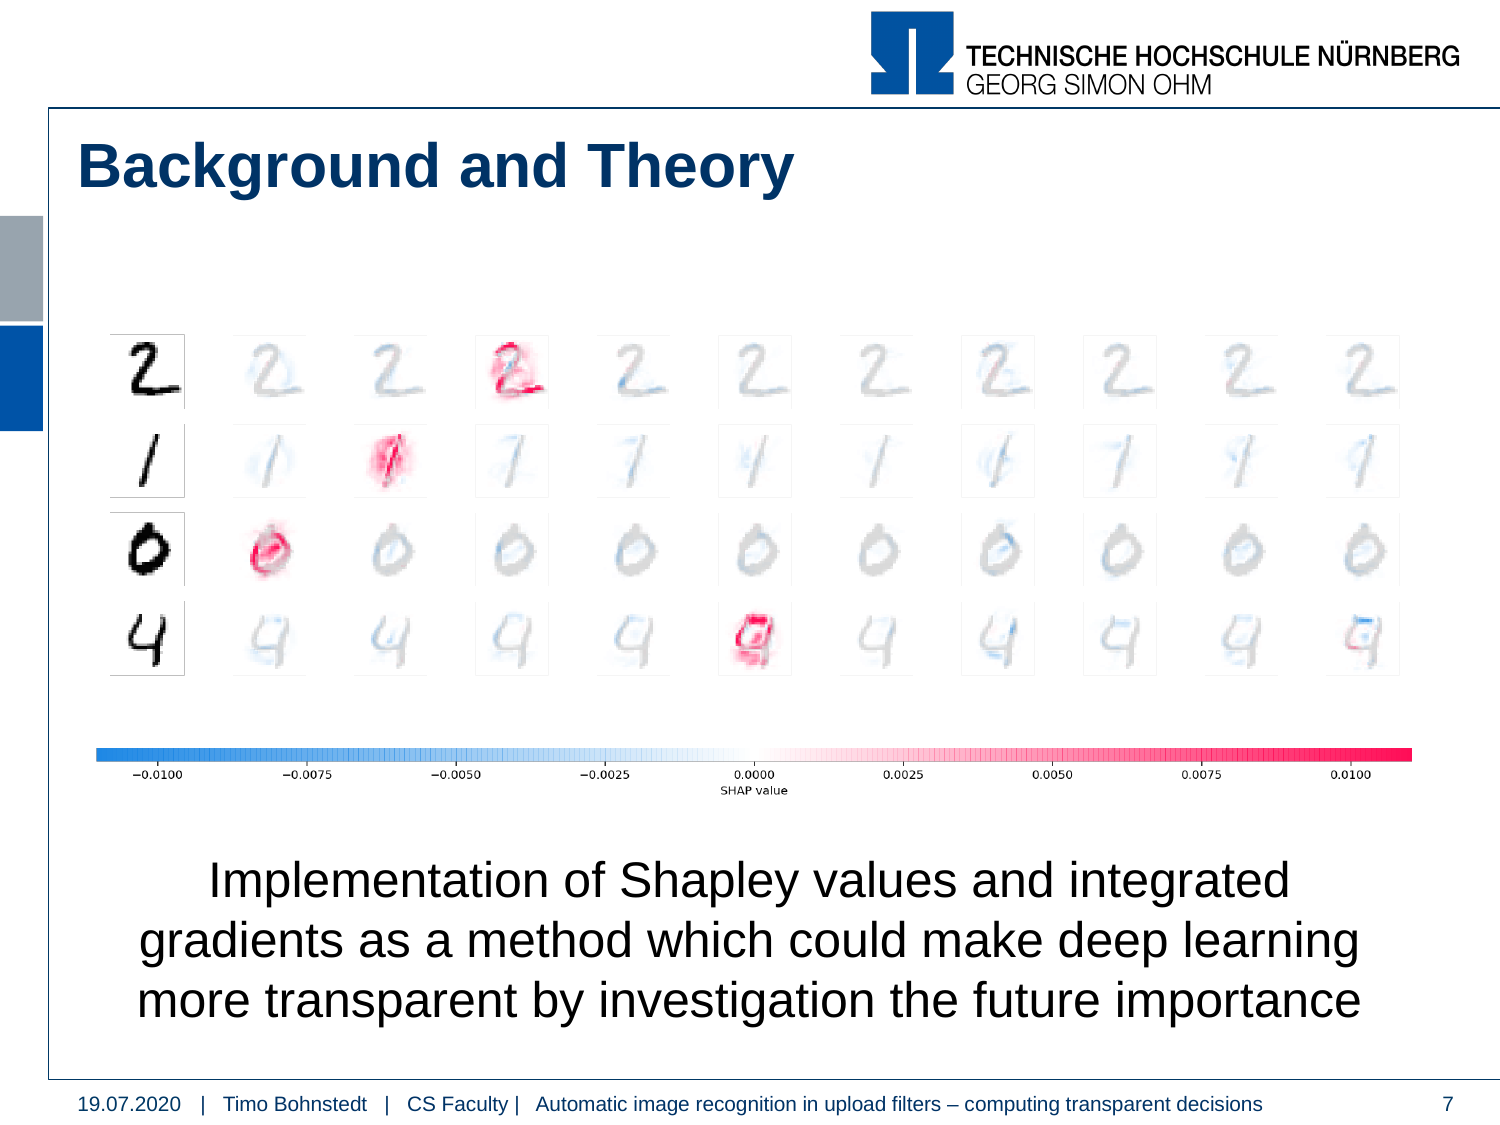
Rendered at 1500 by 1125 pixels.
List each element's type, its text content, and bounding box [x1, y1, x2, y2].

picture [78, 323, 1422, 805]
title Background and Theory [77, 125, 1413, 185]
text_box Implementation of Shapley values and integrated gradients as a method which could make deep learning more transparent by investigation the future importance [115, 840, 1384, 1036]
picture [868, 9, 1462, 97]
